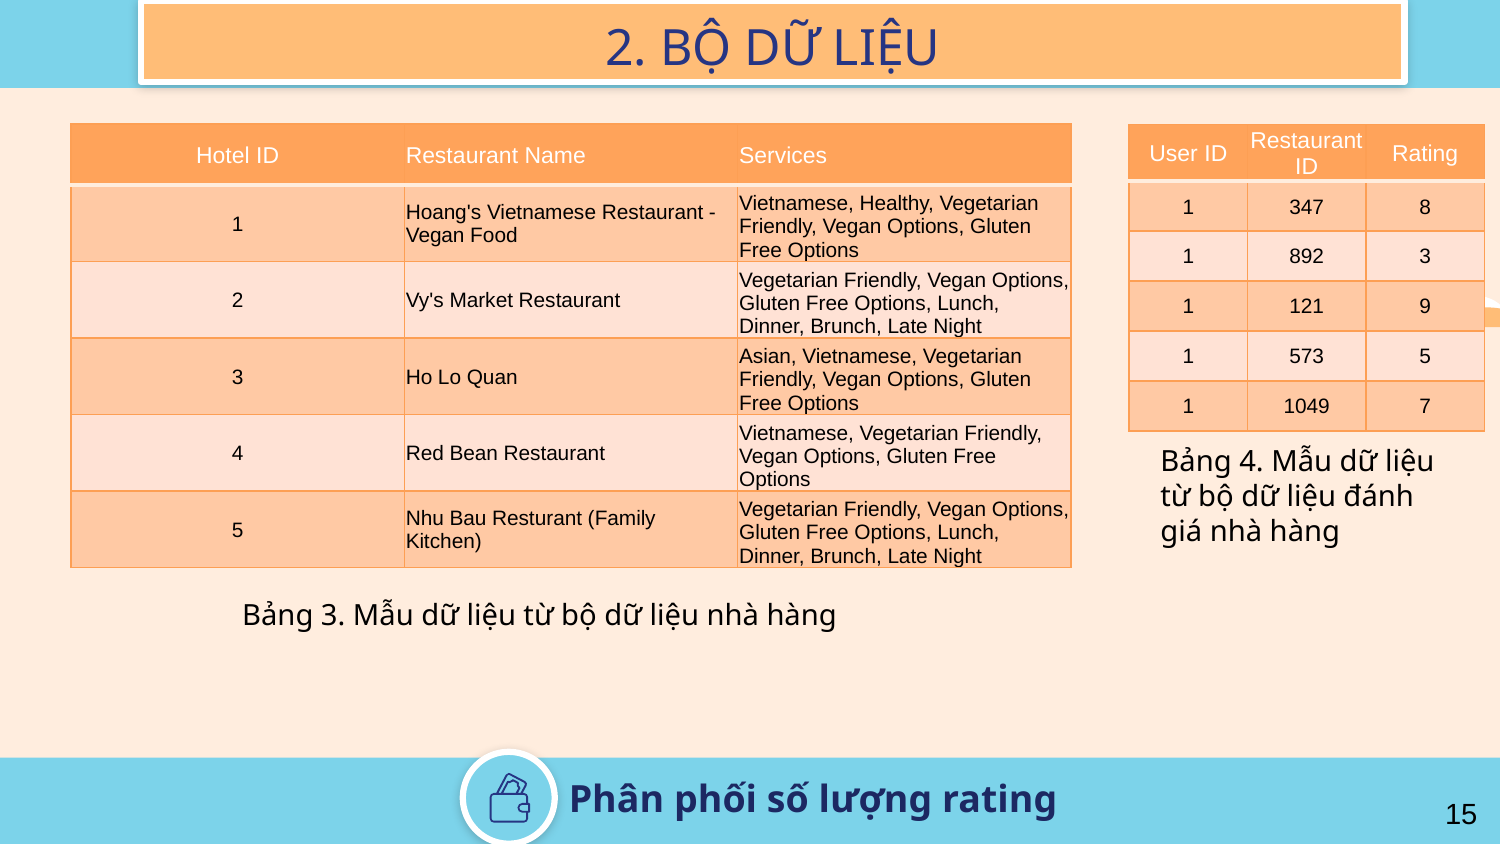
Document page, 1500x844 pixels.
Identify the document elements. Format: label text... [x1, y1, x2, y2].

table_cell 7 [1367, 382, 1484, 430]
table_cell 5 [1367, 332, 1484, 380]
table_cell 1 [1130, 183, 1247, 230]
table_cell 1 [1130, 282, 1247, 330]
table_cell Vietnamese, Healthy, Vegetarian Friendly, Vegan Options, Gluten Free Options [738, 187, 1070, 261]
table_cell 1049 [1248, 382, 1365, 430]
table_cell 1 [1130, 232, 1247, 280]
table_cell Hoang's Vietnamese Restaurant - Vegan Food [405, 187, 737, 261]
table_cell 1 [1130, 332, 1247, 380]
text_box Bảng 3. Mẫu dữ liệu từ bộ dữ liệu nhà hàng [227, 588, 882, 639]
table_cell 892 [1248, 232, 1365, 280]
text_box 15 [1430, 787, 1494, 838]
table_cell Vietnamese, Vegetarian Friendly, Vegan Options, Gluten Free Options [738, 415, 1070, 490]
table_cell 347 [1248, 183, 1365, 230]
text_box Bảng 4. Mẫu dữ liệu từ bộ dữ liệu đánh giá nhà hàng [1145, 435, 1468, 555]
table_cell 121 [1248, 282, 1365, 330]
table_header Services [738, 125, 1070, 183]
table_cell Nhu Bau Resturant (Family Kitchen) [405, 492, 737, 567]
table_cell 2 [72, 262, 404, 337]
table_cell Vy's Market Restaurant [405, 262, 737, 337]
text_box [462, 751, 1083, 844]
text_box 2. BỘ DỮ LIỆU [140, 0, 1405, 82]
table_cell 3 [72, 339, 404, 414]
table_cell 4 [72, 415, 404, 490]
table_cell 3 [1367, 232, 1484, 280]
table_header Restaurant Name [405, 125, 737, 183]
table_cell Asian, Vietnamese, Vegetarian Friendly, Vegan Options, Gluten Free Options [738, 339, 1070, 414]
table_cell Vegetarian Friendly, Vegan Options, Gluten Free Options, Lunch, Dinner, Brunch, Late Night [738, 262, 1070, 337]
table_cell 1 [1130, 382, 1247, 430]
table_cell Vegetarian Friendly, Vegan Options, Gluten Free Options, Lunch, Dinner, Brunch, Late Night [738, 492, 1070, 567]
table_cell 5 [72, 492, 404, 567]
table_cell 1 [72, 187, 404, 261]
table_header Rating [1367, 125, 1484, 179]
table_cell 9 [1367, 282, 1484, 330]
table_cell 8 [1367, 183, 1484, 230]
table_cell 573 [1248, 332, 1365, 380]
table_header Restaurant ID [1248, 125, 1365, 179]
table_header Hotel ID [72, 125, 404, 183]
table_cell Ho Lo Quan [405, 339, 737, 414]
table_header User ID [1130, 125, 1247, 179]
table_cell Red Bean Restaurant [405, 415, 737, 490]
